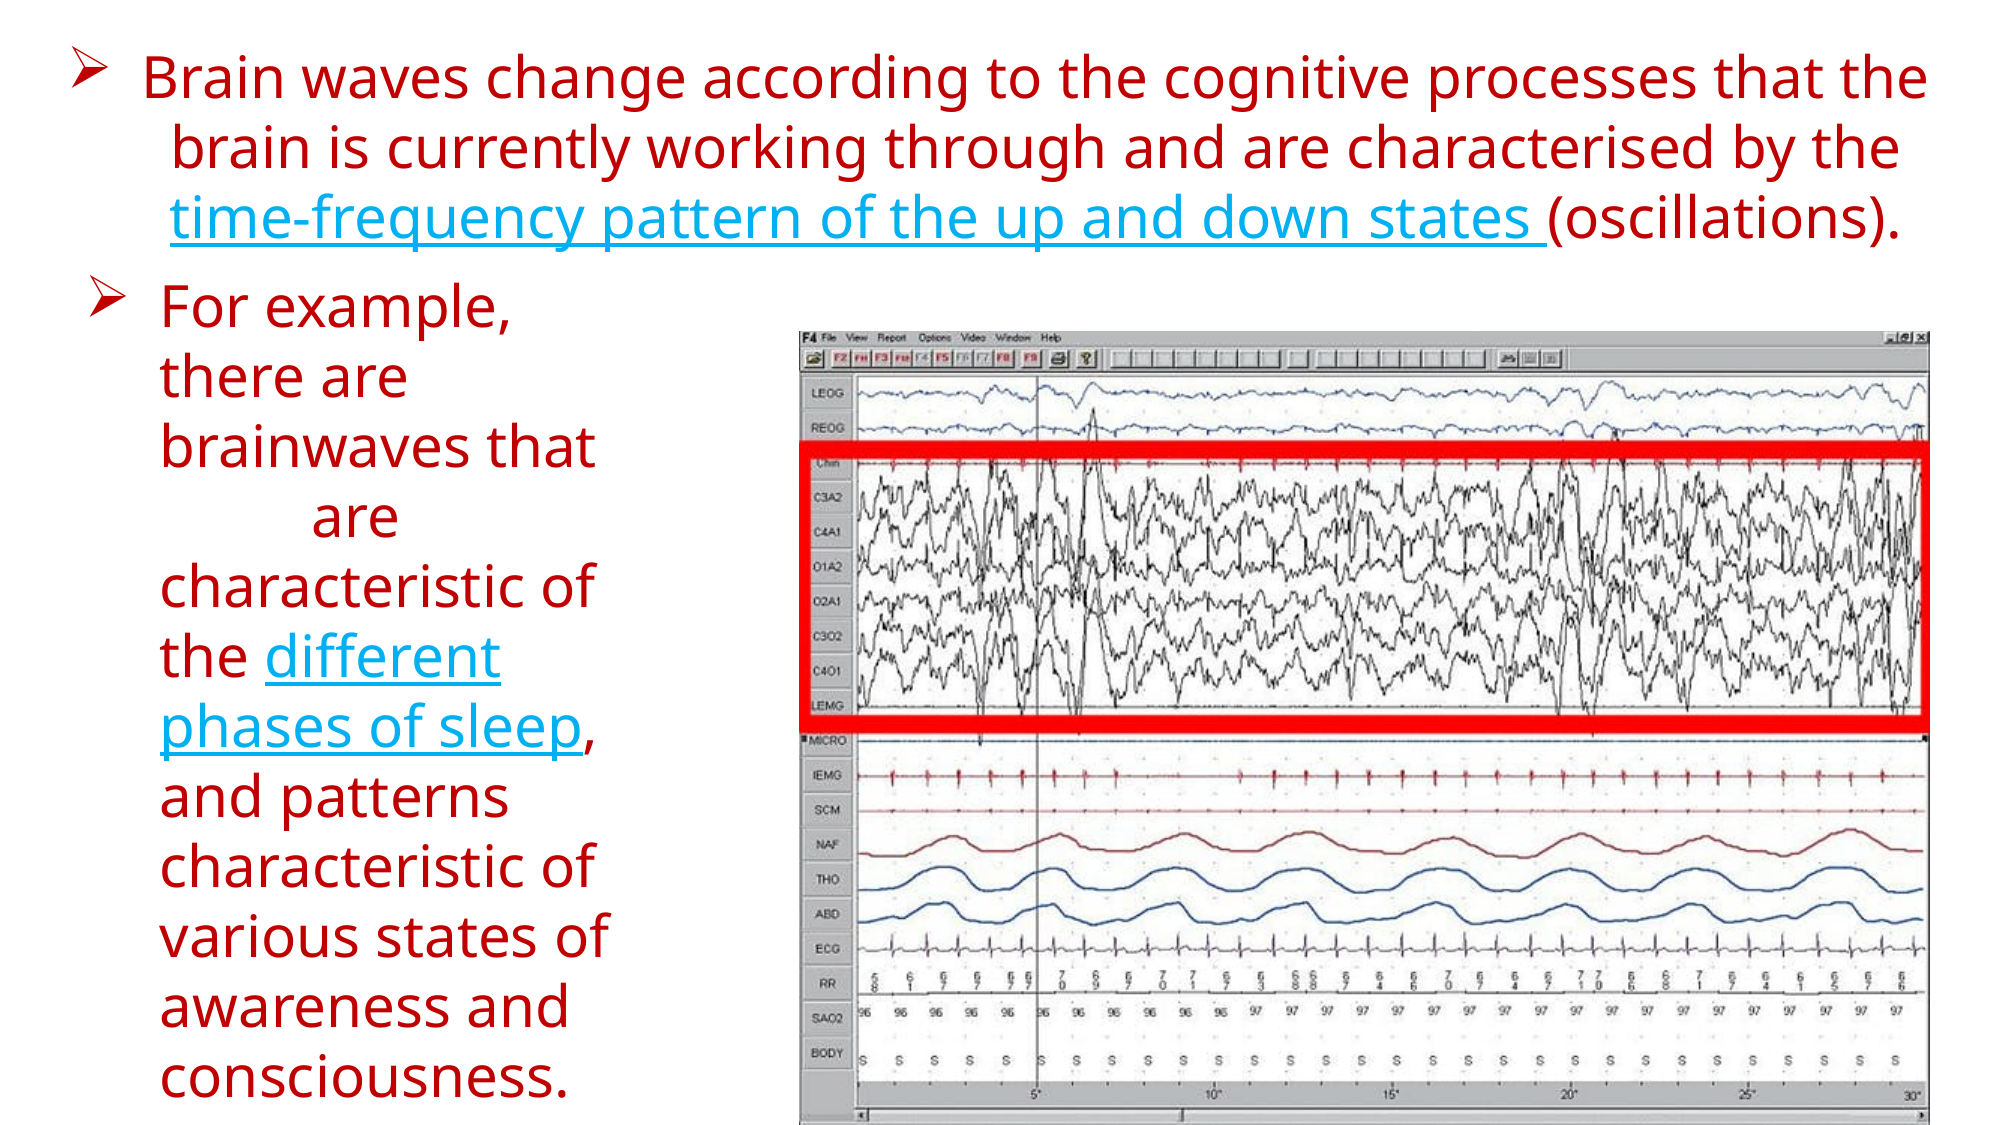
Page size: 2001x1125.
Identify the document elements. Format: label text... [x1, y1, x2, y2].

text_box Brain waves change according to the cognitive processes that the brain is currently working through and are characterised by the time-frequency pattern of the up and down states (oscillations). [20, 32, 1976, 258]
picture [799, 331, 1930, 1125]
text_box For example, there are brainwaves that are characteristic of the different phases of sleep, and patterns characteristic of various states of awareness and consciousness. [69, 261, 667, 1117]
